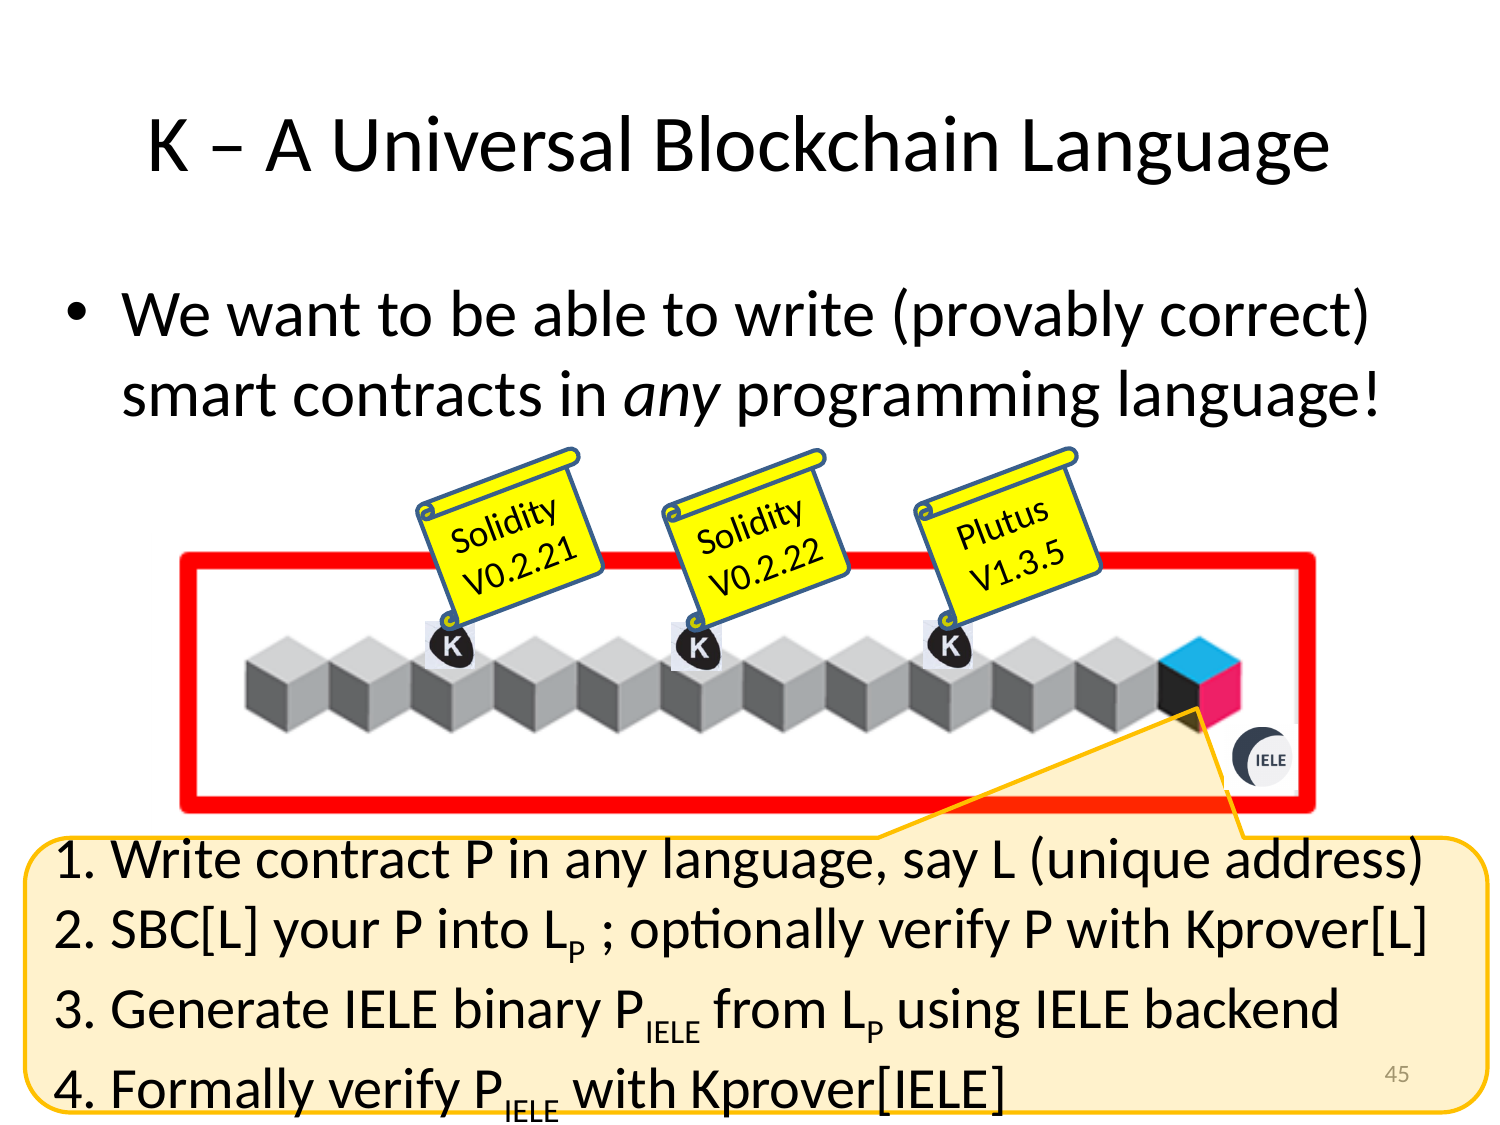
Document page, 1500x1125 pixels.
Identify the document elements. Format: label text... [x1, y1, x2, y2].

text_box 1. Write contract P in any language, say L (unique address) 2. SBC[L] your P into LP ; optionally verify P with Kprover[L] 3. Generate IELE binary PIELE from LP using IELE backend 4. Formally verify PIELE with Kprover[IELE] [22, 835, 1490, 1115]
picture [149, 533, 1338, 838]
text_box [662, 476, 851, 671]
title K – A Universal Blockchain Language [75, 45, 1425, 233]
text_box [914, 474, 1103, 669]
list We want to be able to write (provably correct) smart contracts in any programming language! [50, 262, 1463, 840]
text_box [416, 475, 605, 670]
